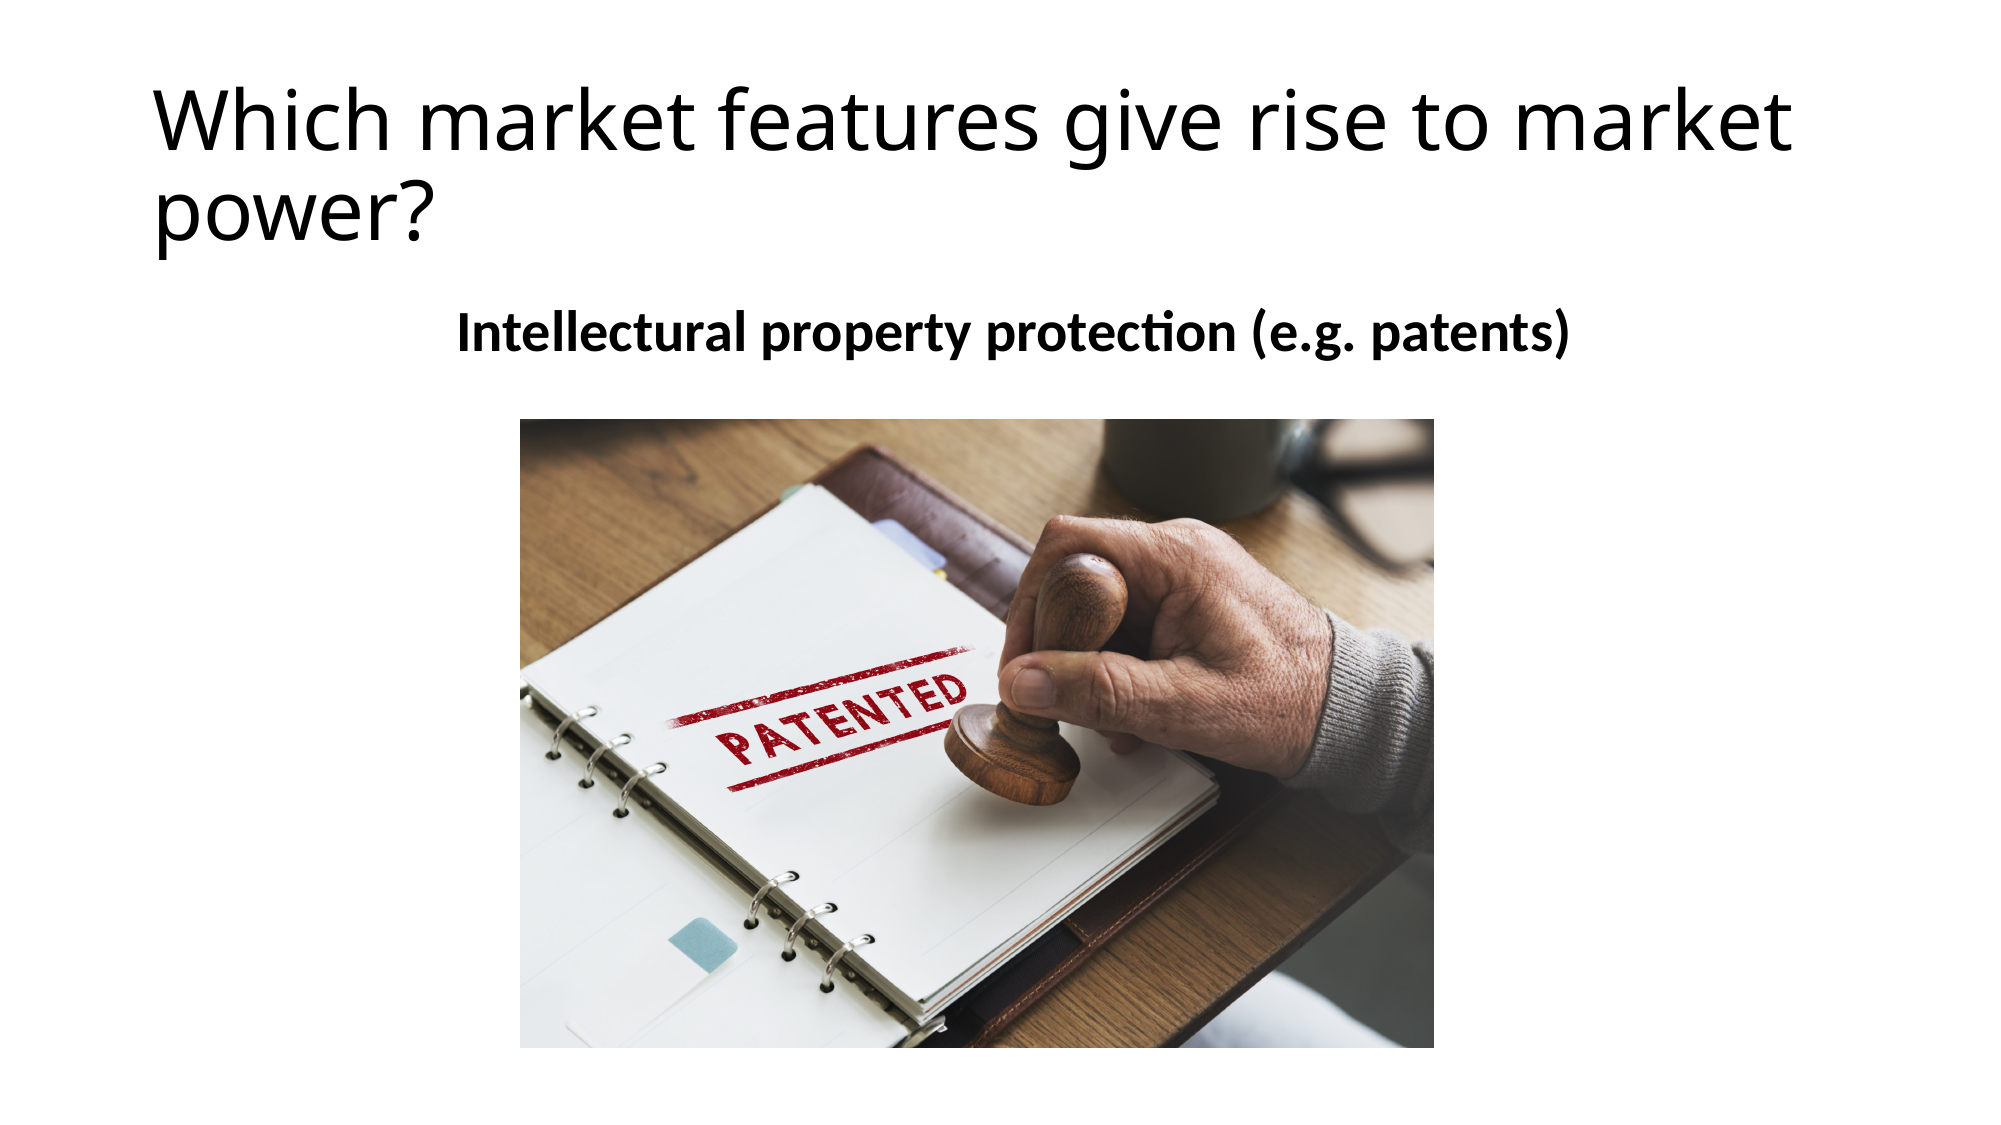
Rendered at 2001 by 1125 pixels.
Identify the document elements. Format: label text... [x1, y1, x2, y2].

title Which market features give rise to market power? [137, 59, 1863, 278]
picture [520, 419, 1435, 1048]
list Intellectural property protection (e.g. patents) [137, 293, 1891, 352]
